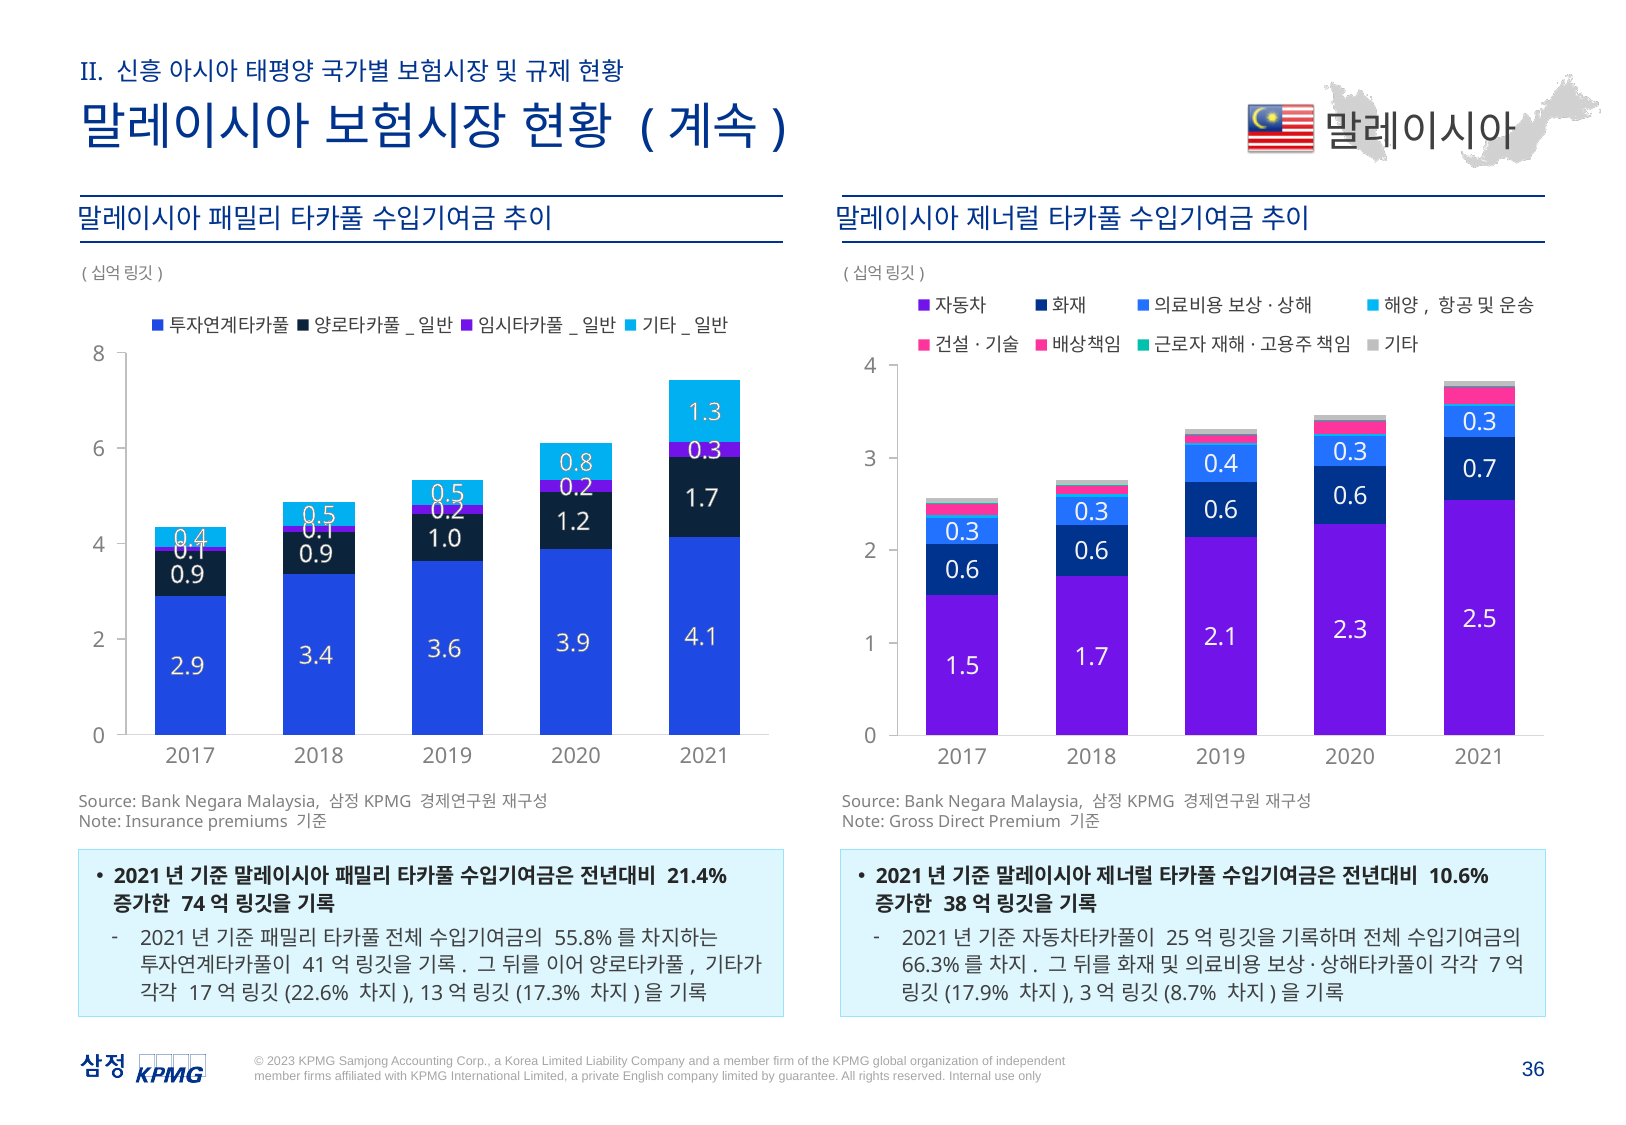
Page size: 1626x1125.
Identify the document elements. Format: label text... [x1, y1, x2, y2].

text_box 2021년 기준 말레이시아 패밀리 타카풀 수입기여금은 전년대비 21.4% 증가한 74억 링깃을 기록 2021년 기준 패밀리 타카풀 전체 수입기여금의 55.8%를 차지하는 투자연계타카풀이 41억 링깃을 기록. 그 뒤를 이어 양로타카풀, 기타가 각각 17억 링깃(22.6% 차지), 13억 링깃(17.3% 차지)을 기록 [78, 848, 783, 1017]
chart [841, 278, 1547, 781]
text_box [1246, 74, 1602, 168]
list II. 신흥 아시아 태평양 국가별 보험시장 및 규제 현황 [80, 54, 1545, 85]
text_box 2021년 기준 말레이시아 제너럴 타카풀 수입기여금은 전년대비 10.6% 증가한 38억 링깃을 기록 2021년 기준 자동차타카풀이 25억 링깃을 기록하며 전체 수입기여금의 66.3%를 차지. 그 뒤를 화재 및 의료비용 보상·상해타카풀이 각각 7억 링깃(17.9% 차지), 3억 링깃(8.7% 차지)을 기록 [840, 848, 1545, 1017]
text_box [841, 196, 1545, 277]
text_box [78, 778, 1547, 832]
picture [80, 1054, 206, 1083]
list 말레이시아 보험시장 현황 (계속) [80, 101, 1241, 155]
chart [78, 278, 784, 781]
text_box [79, 196, 784, 277]
